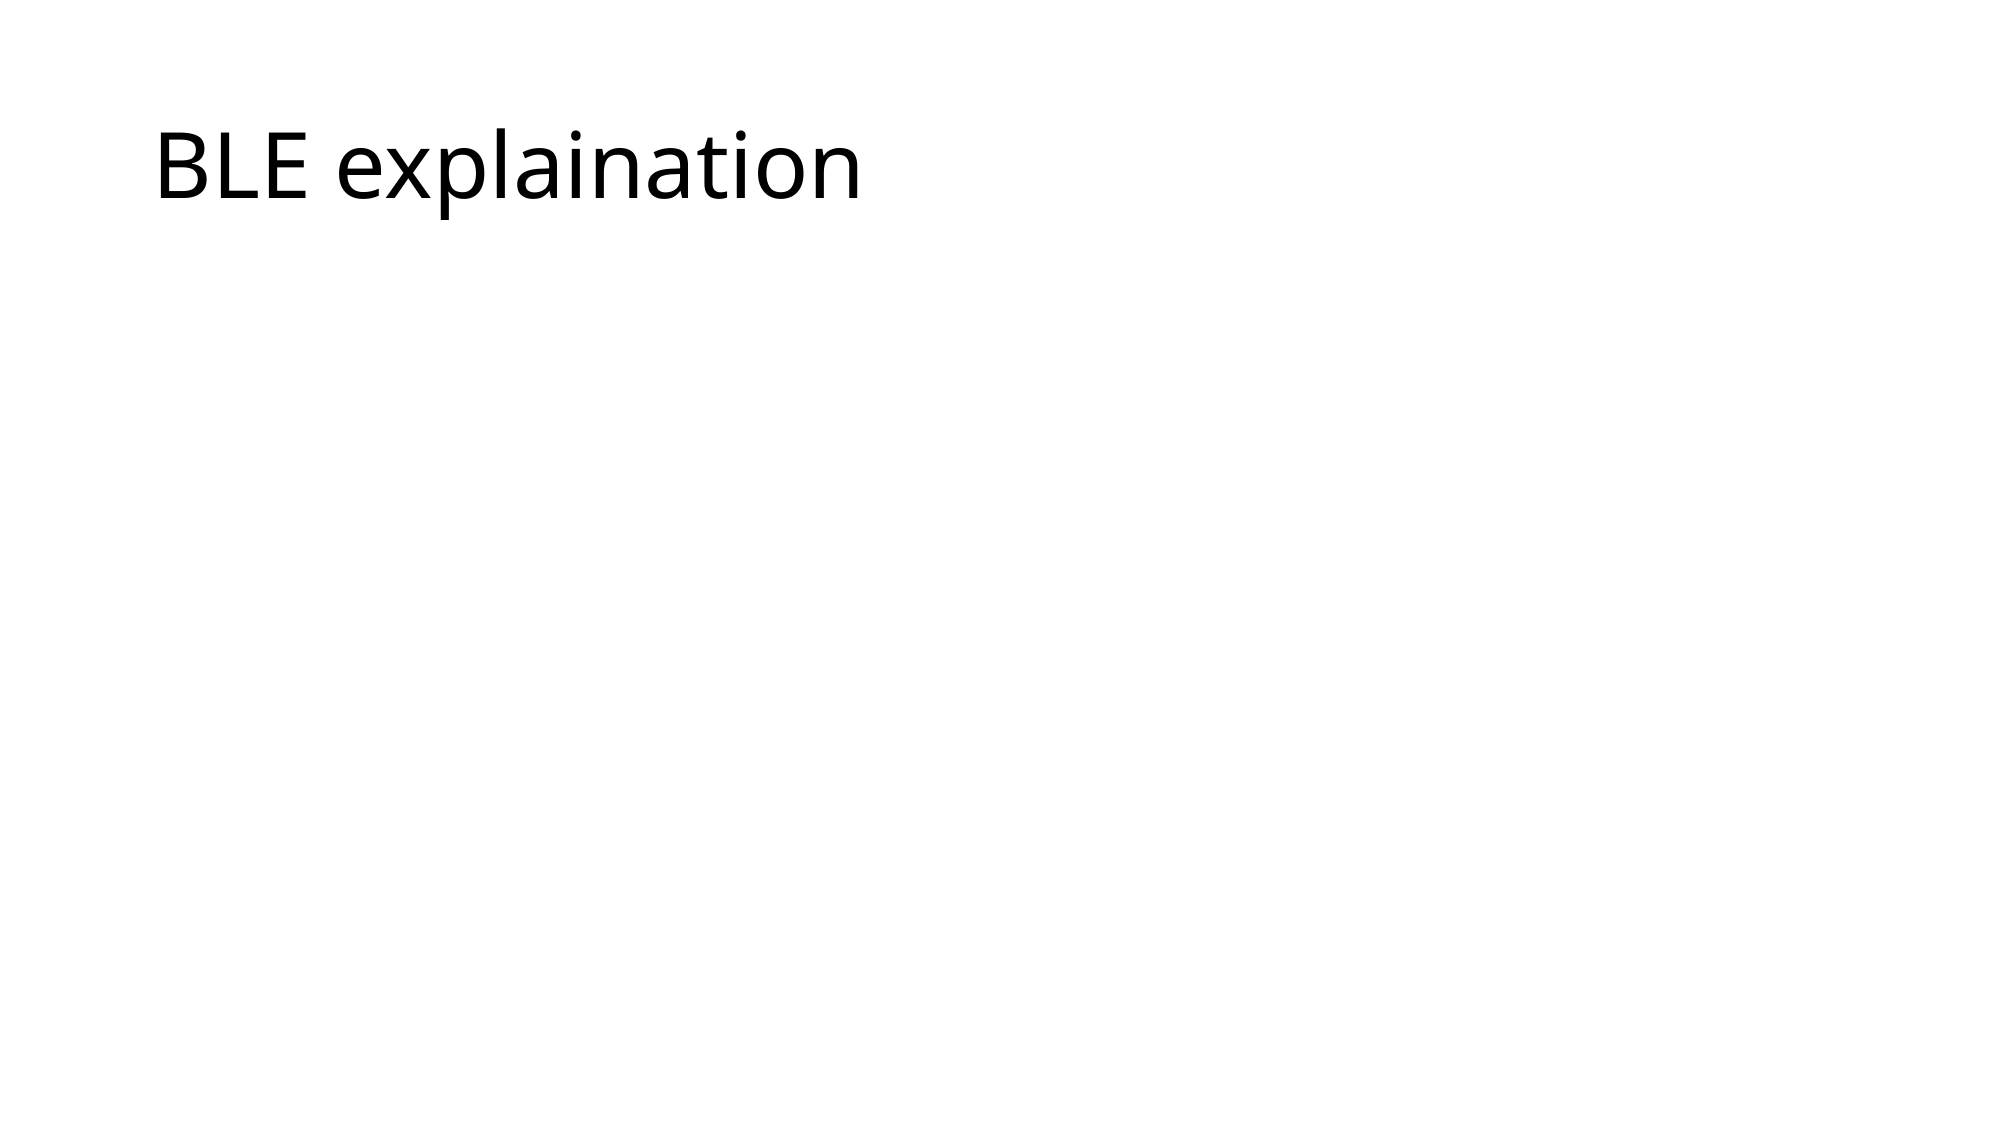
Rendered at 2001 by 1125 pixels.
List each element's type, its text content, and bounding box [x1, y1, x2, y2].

title BLE explaination [137, 59, 1863, 278]
